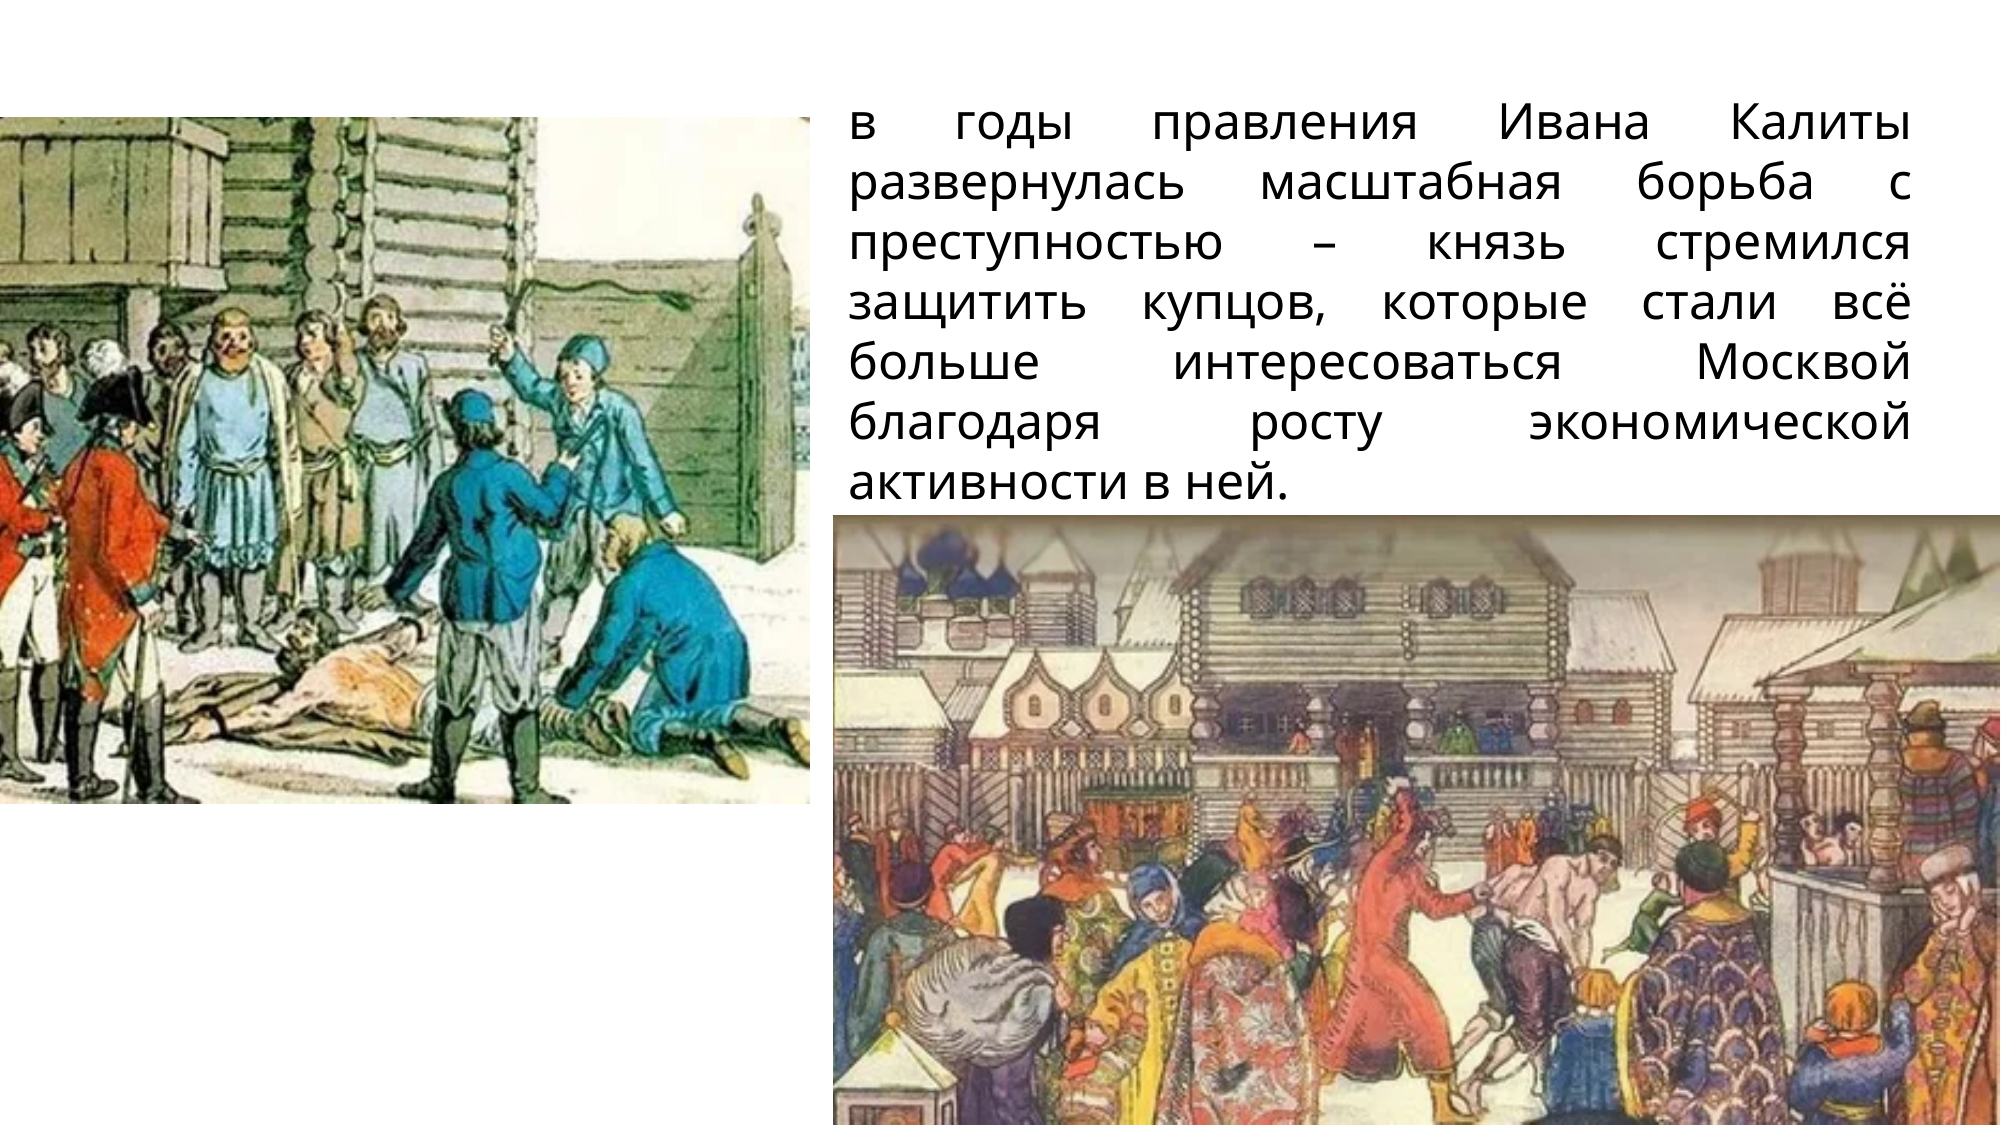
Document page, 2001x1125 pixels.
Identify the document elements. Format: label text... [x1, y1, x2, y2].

picture [833, 515, 2000, 1125]
picture [0, 117, 810, 804]
text_box в годы правления Ивана Калиты развернулась масштабная борьба с преступностью – князь стремился защитить купцов, которые стали всё больше интересоваться Москвой благодаря росту экономической активности в ней. [833, 82, 1928, 515]
